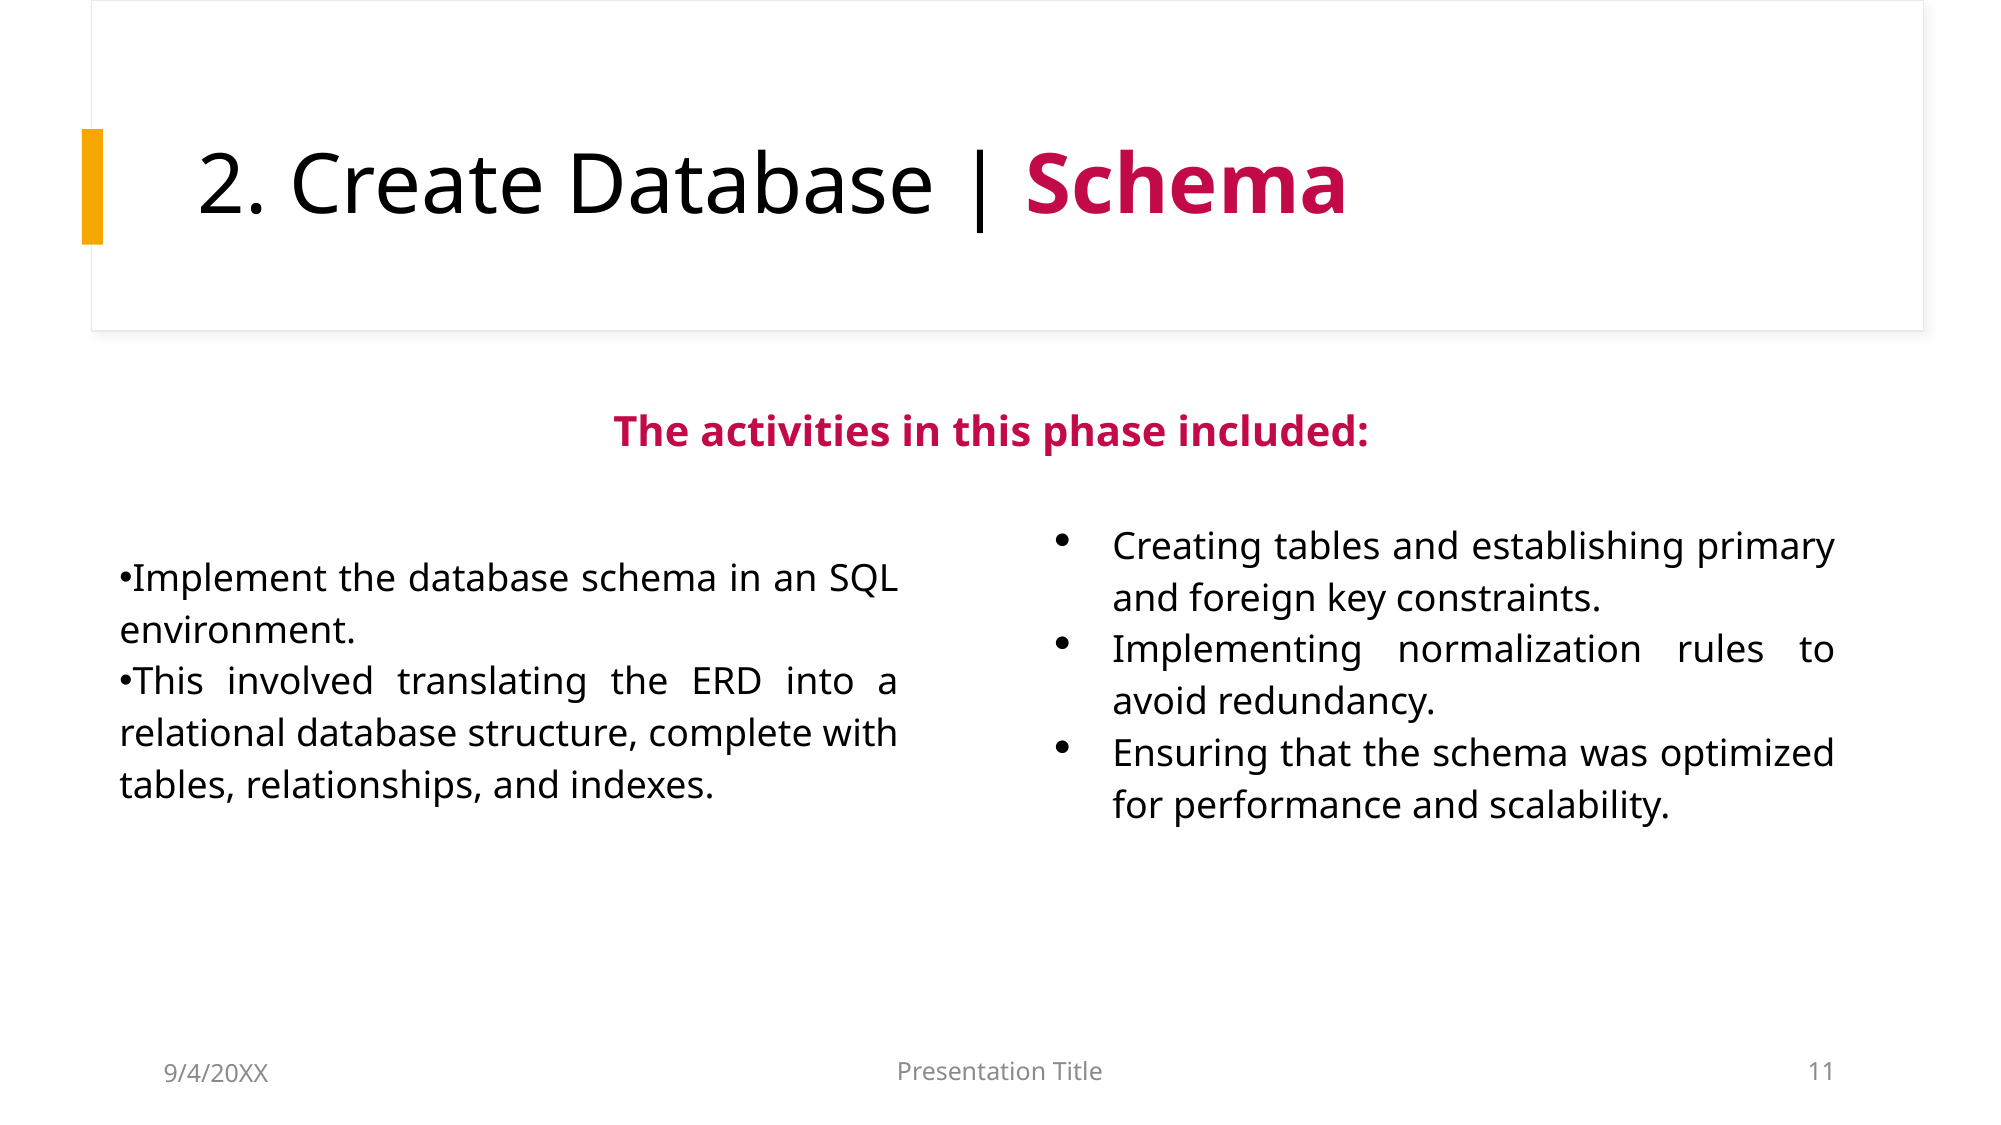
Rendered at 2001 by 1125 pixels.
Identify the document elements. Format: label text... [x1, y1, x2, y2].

list Creating tables and establishing primary and foreign key constraints. Implementing normalization rules to avoid redundancy. Ensuring that the schema was optimized for performance and scalability. [1041, 462, 1851, 950]
text_box The activities in this phase included: [598, 389, 1599, 463]
list Implement the database schema in an SQL environment. This involved translating the ERD into a relational database structure, complete with tables, relationships, and indexes. [104, 539, 915, 873]
title 2. Create Database | Schema [183, 90, 1851, 284]
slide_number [148, 1042, 599, 1103]
footer Presentation Title [662, 1042, 1338, 1103]
slide_number 11 [1401, 1042, 1851, 1103]
